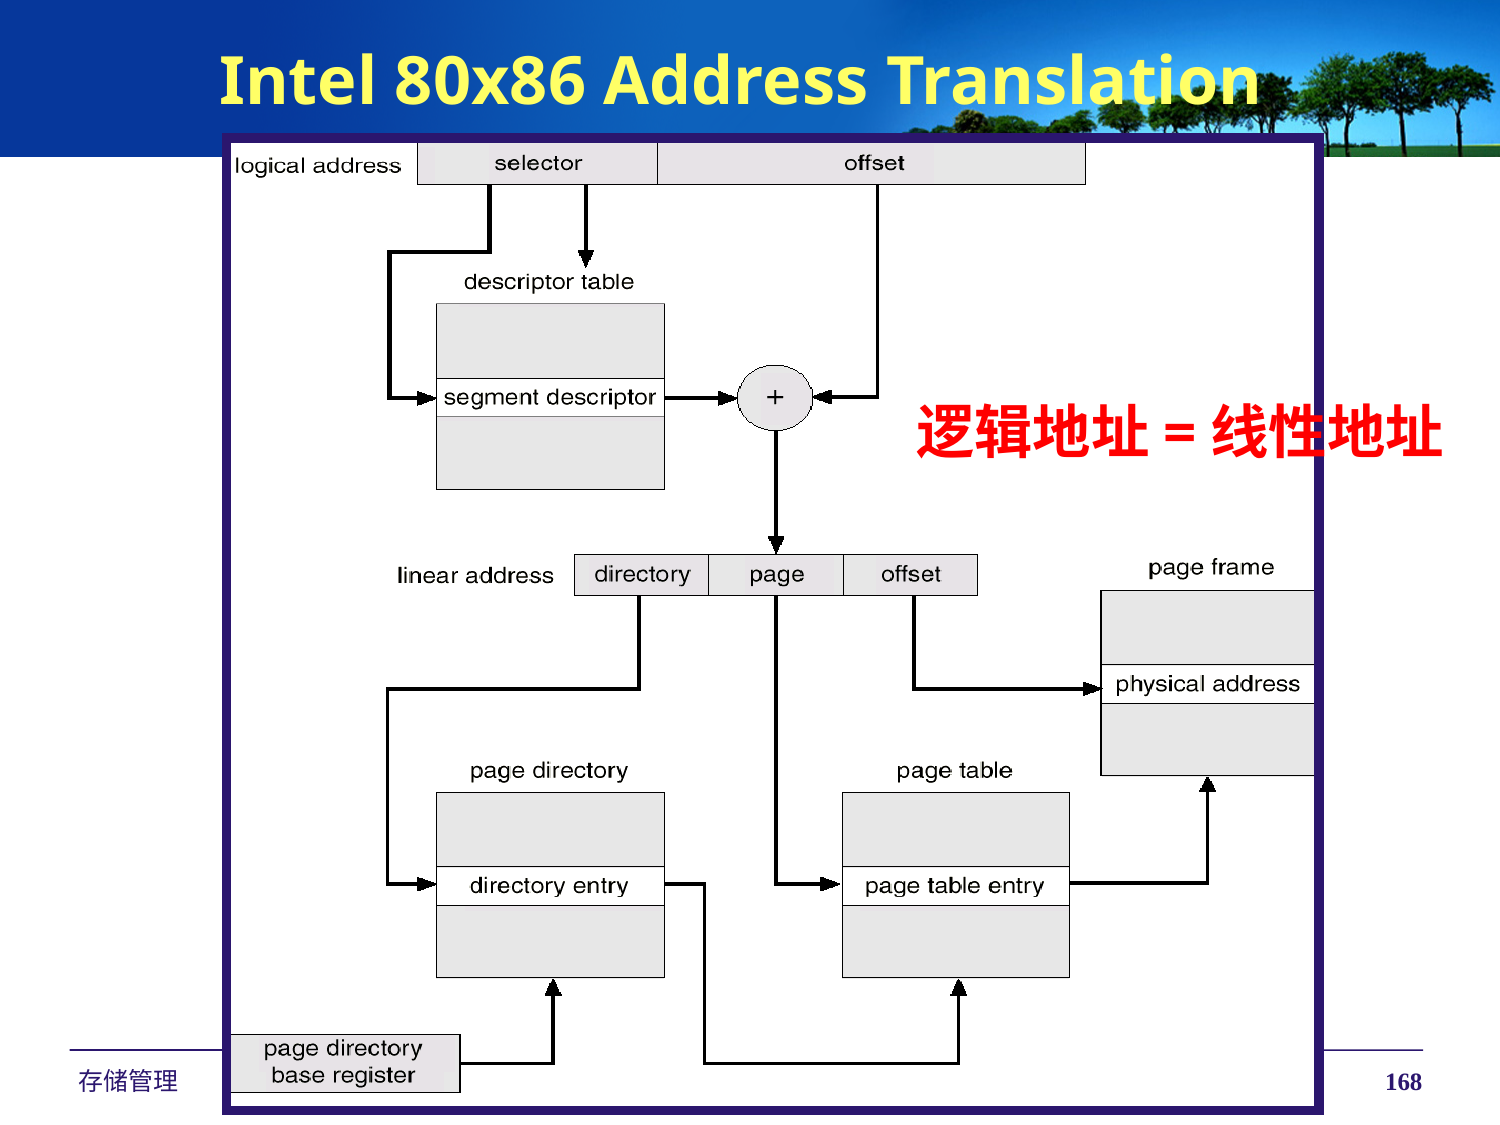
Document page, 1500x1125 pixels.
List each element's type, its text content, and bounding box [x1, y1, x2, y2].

picture [0, 0, 1500, 157]
text_box Intel 80x86 Address Translation [112, 28, 1388, 129]
picture [230, 142, 1315, 1107]
slide_number 存储管理 [63, 1057, 222, 1095]
footer 168 [1324, 1057, 1438, 1095]
text_box 逻辑地址=线性地址 [1318, 387, 1459, 473]
